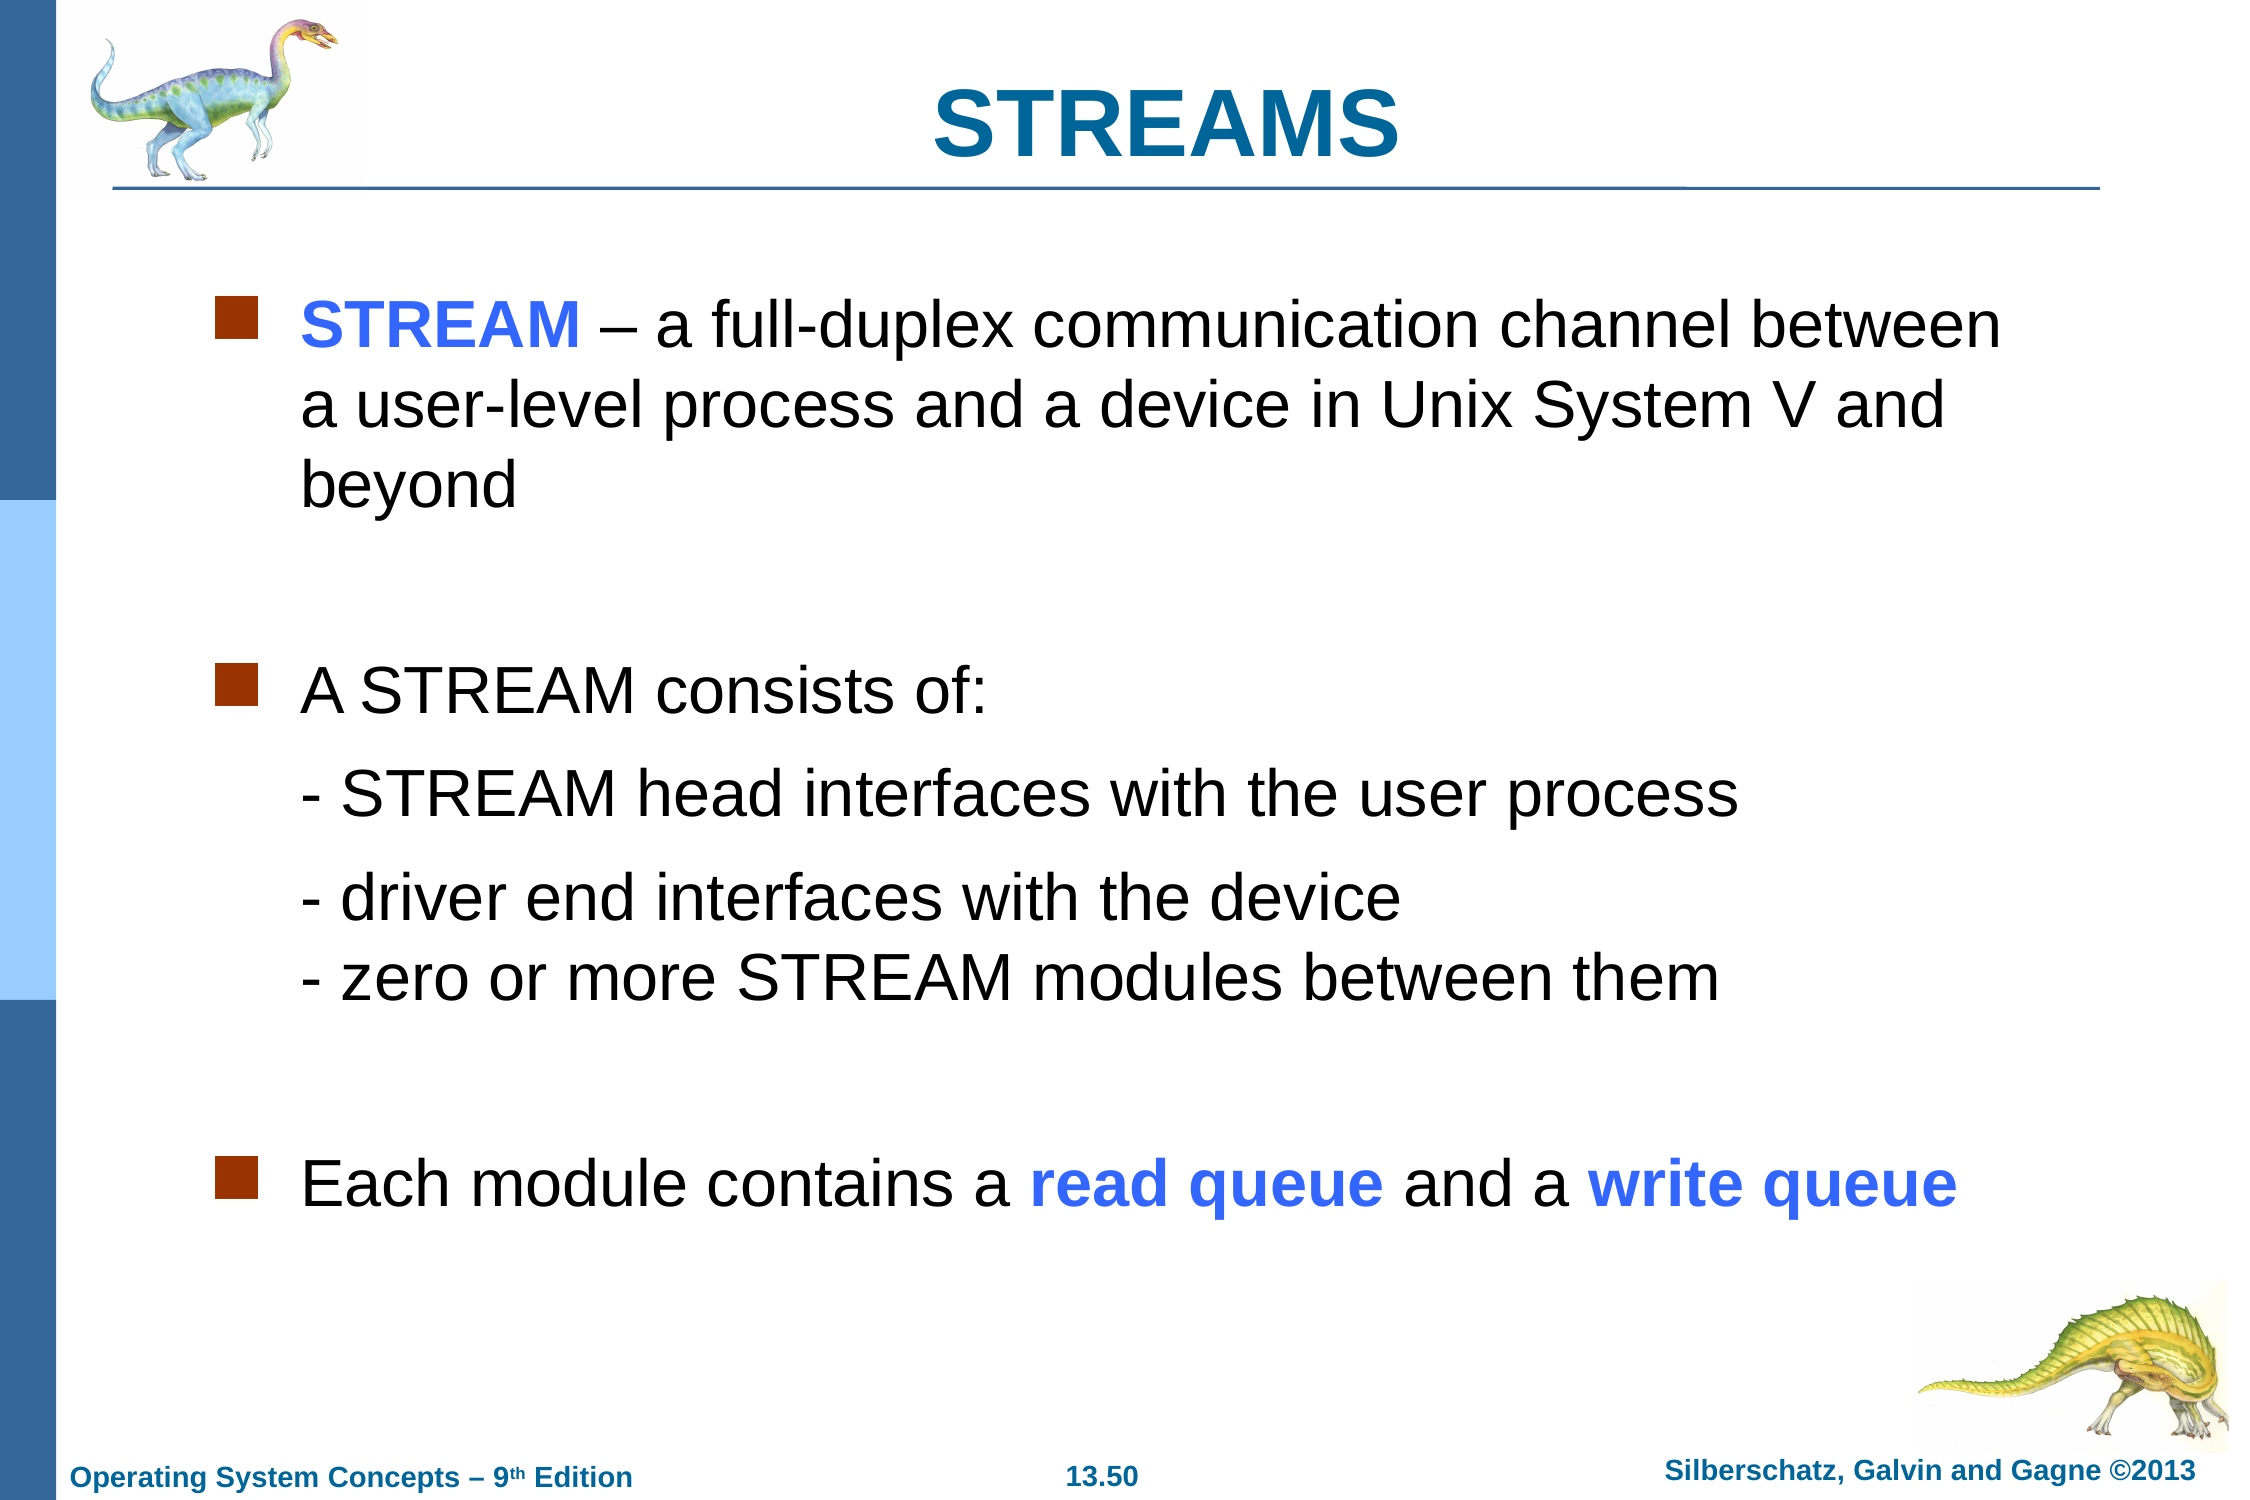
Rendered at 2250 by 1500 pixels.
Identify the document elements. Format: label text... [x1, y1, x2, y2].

picture [70, 0, 365, 199]
list STREAM – a full-duplex communication channel between a user-level process and a device in Unix System V and beyond A STREAM consists of: - STREAM head interfaces with the user process - driver end interfaces with the device - zero or more STREAM modules between them Each module contains a read queue and a write queue [198, 269, 2080, 1261]
picture [1913, 1279, 2229, 1453]
title STREAMS [196, 60, 2138, 187]
